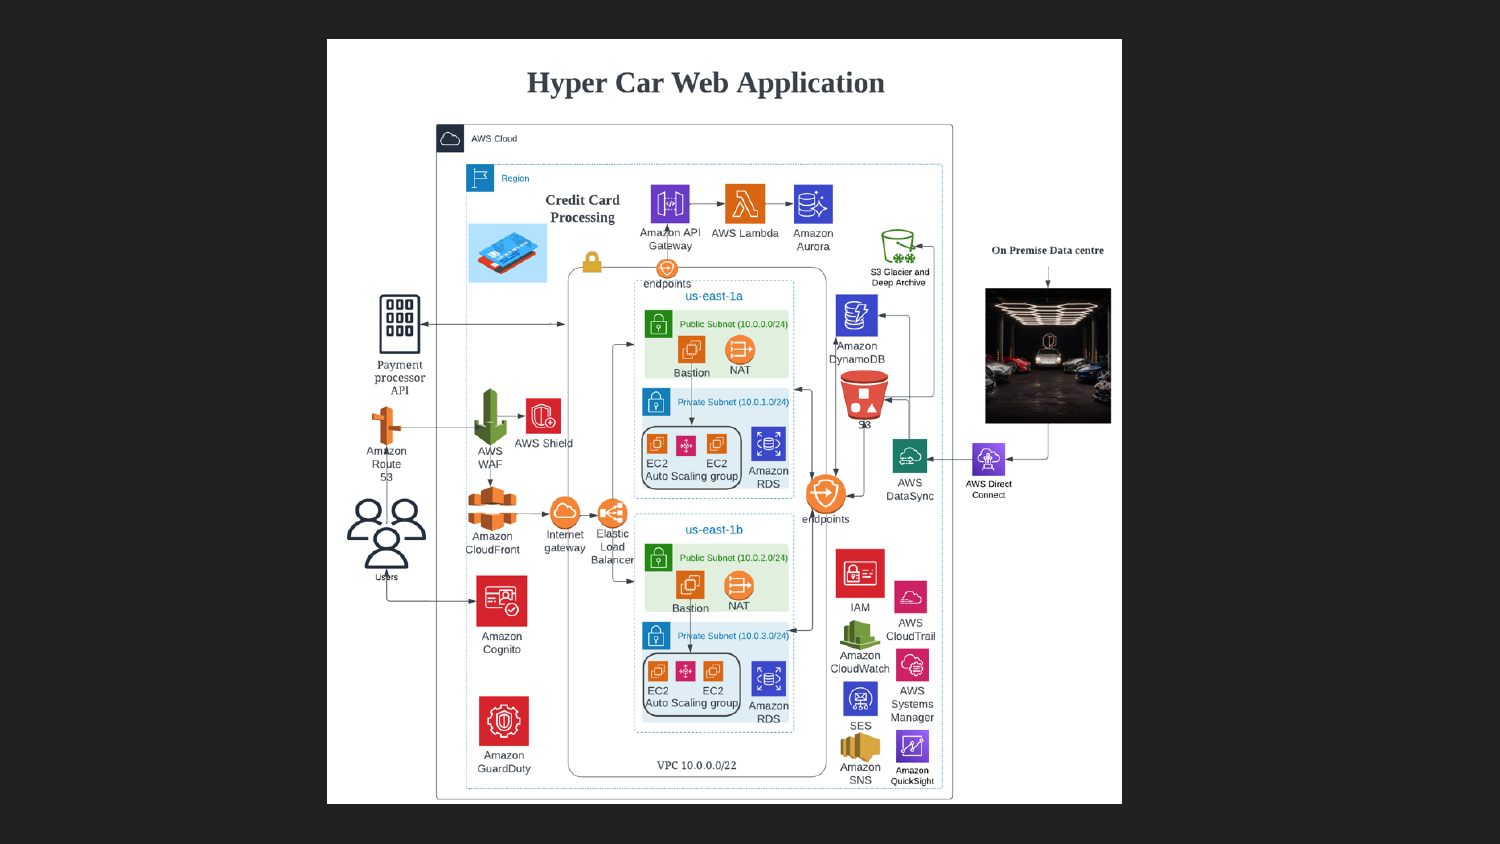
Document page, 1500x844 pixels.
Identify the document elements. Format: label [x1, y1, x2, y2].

picture [327, 39, 1123, 805]
